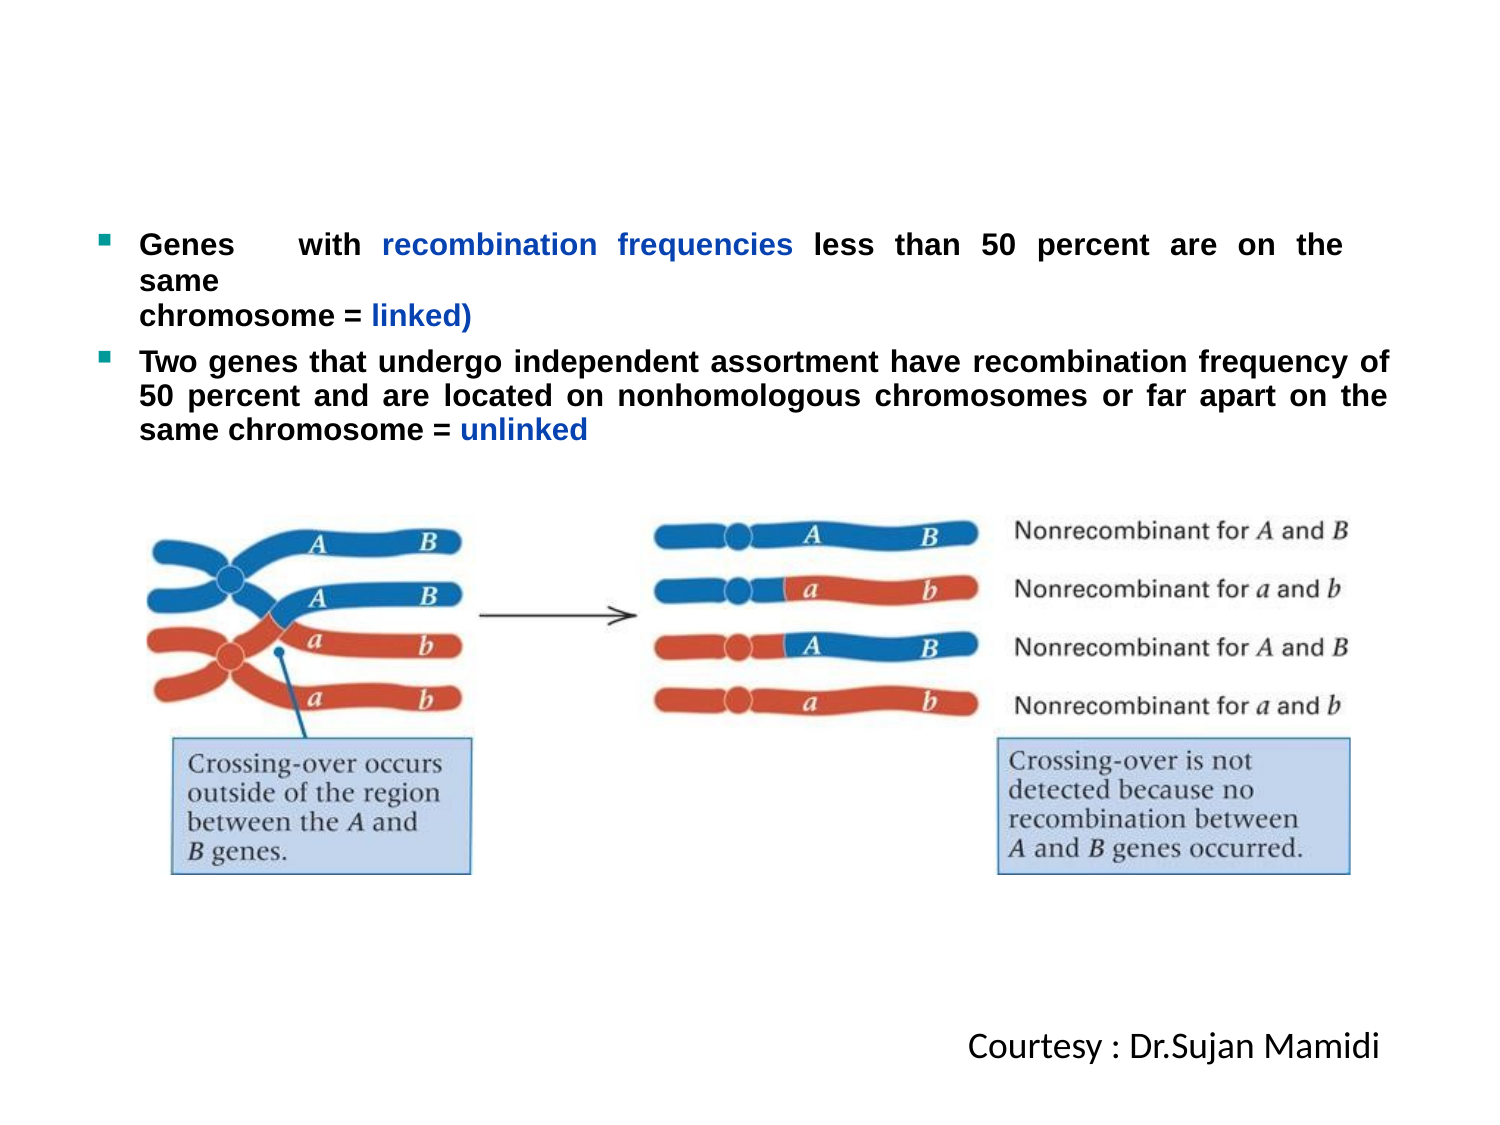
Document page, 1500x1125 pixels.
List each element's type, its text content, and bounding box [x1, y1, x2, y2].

text_box Genes with recombination frequencies less than 50 percent are on the same chromosome = linked) Two genes that undergo independent assortment have recombination frequency of 50 percent and are located on nonhomologous chromosomes or far apart on the same chromosome = unlinked [95, 224, 1402, 447]
text_box [146, 515, 1351, 875]
text_box Courtesy : Dr.Sujan Mamidi [953, 1014, 1462, 1074]
